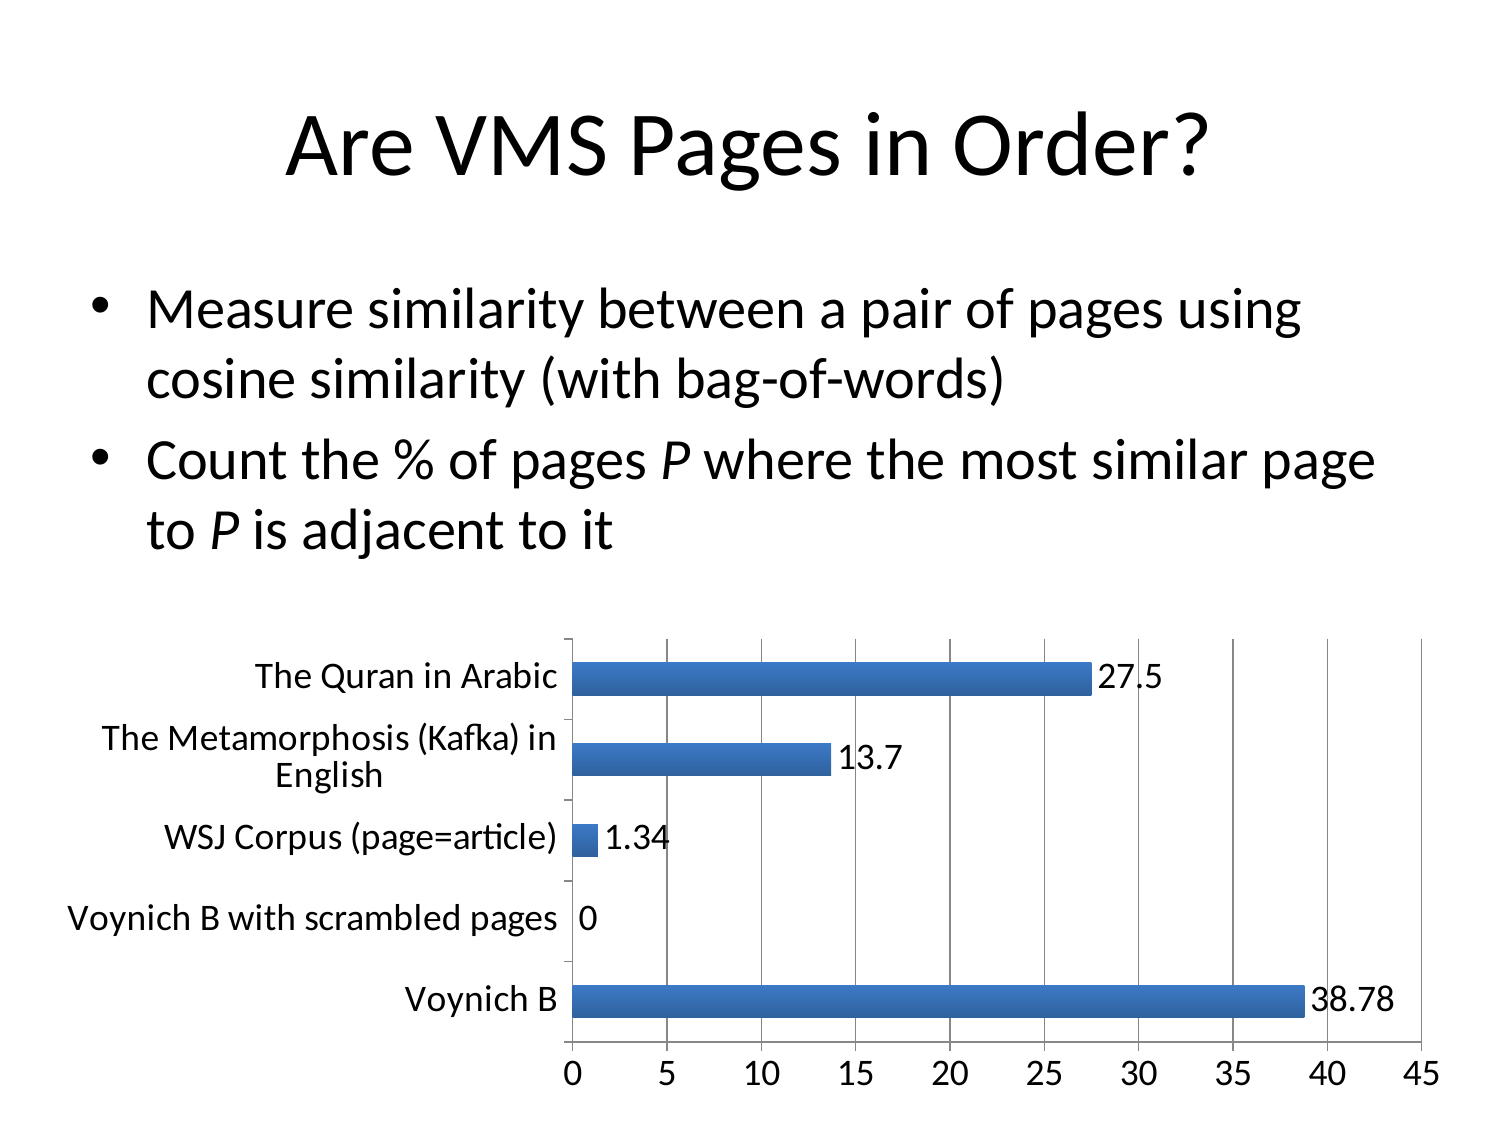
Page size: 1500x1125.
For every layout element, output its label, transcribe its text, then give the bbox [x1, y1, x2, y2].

title Are VMS Pages in Order? [75, 45, 1425, 233]
list Measure similarity between a pair of pages using cosine similarity (with bag-of-words) Count the % of pages P where the most similar page to P is adjacent to it [75, 262, 1425, 627]
chart [38, 629, 1470, 1105]
